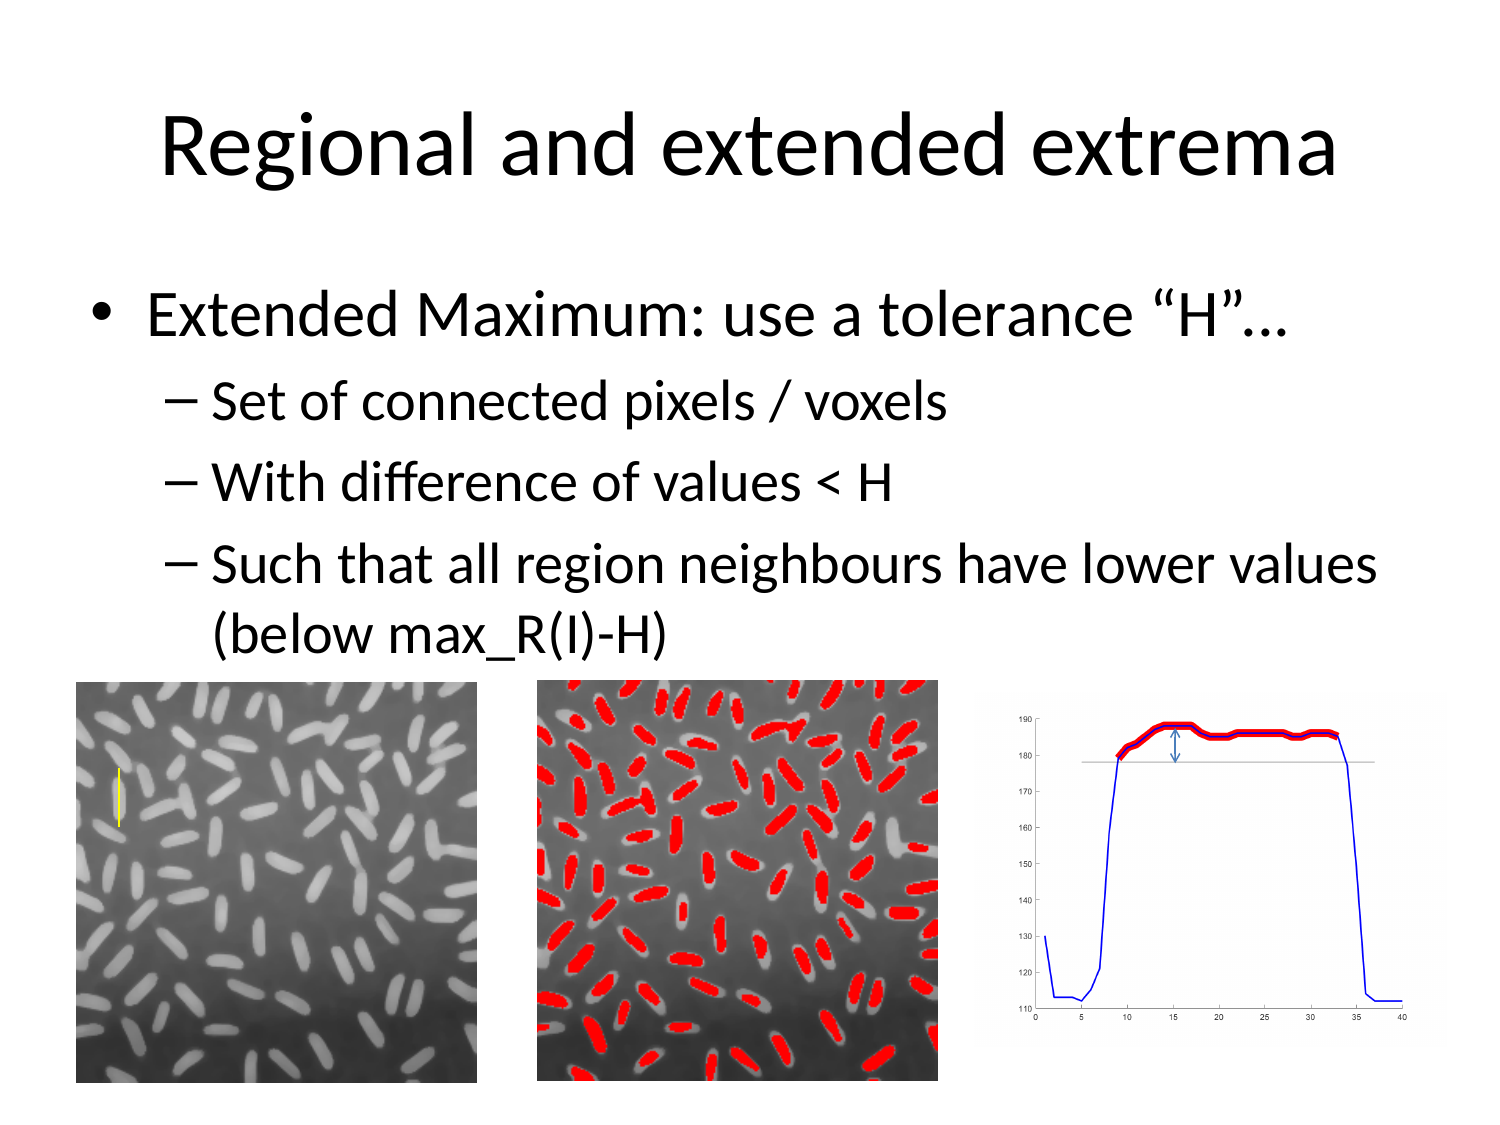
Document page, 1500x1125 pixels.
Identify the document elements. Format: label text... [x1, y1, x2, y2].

picture [76, 681, 477, 1083]
title Regional and extended extrema [75, 45, 1425, 233]
list Extended Maximum: use a tolerance “H”... Set of connected pixels / voxels With difference of values < H Such that all region neighbours have lower values (below max_R(I)-H) [75, 262, 1425, 1005]
picture [537, 680, 938, 1081]
picture [974, 692, 1447, 1047]
